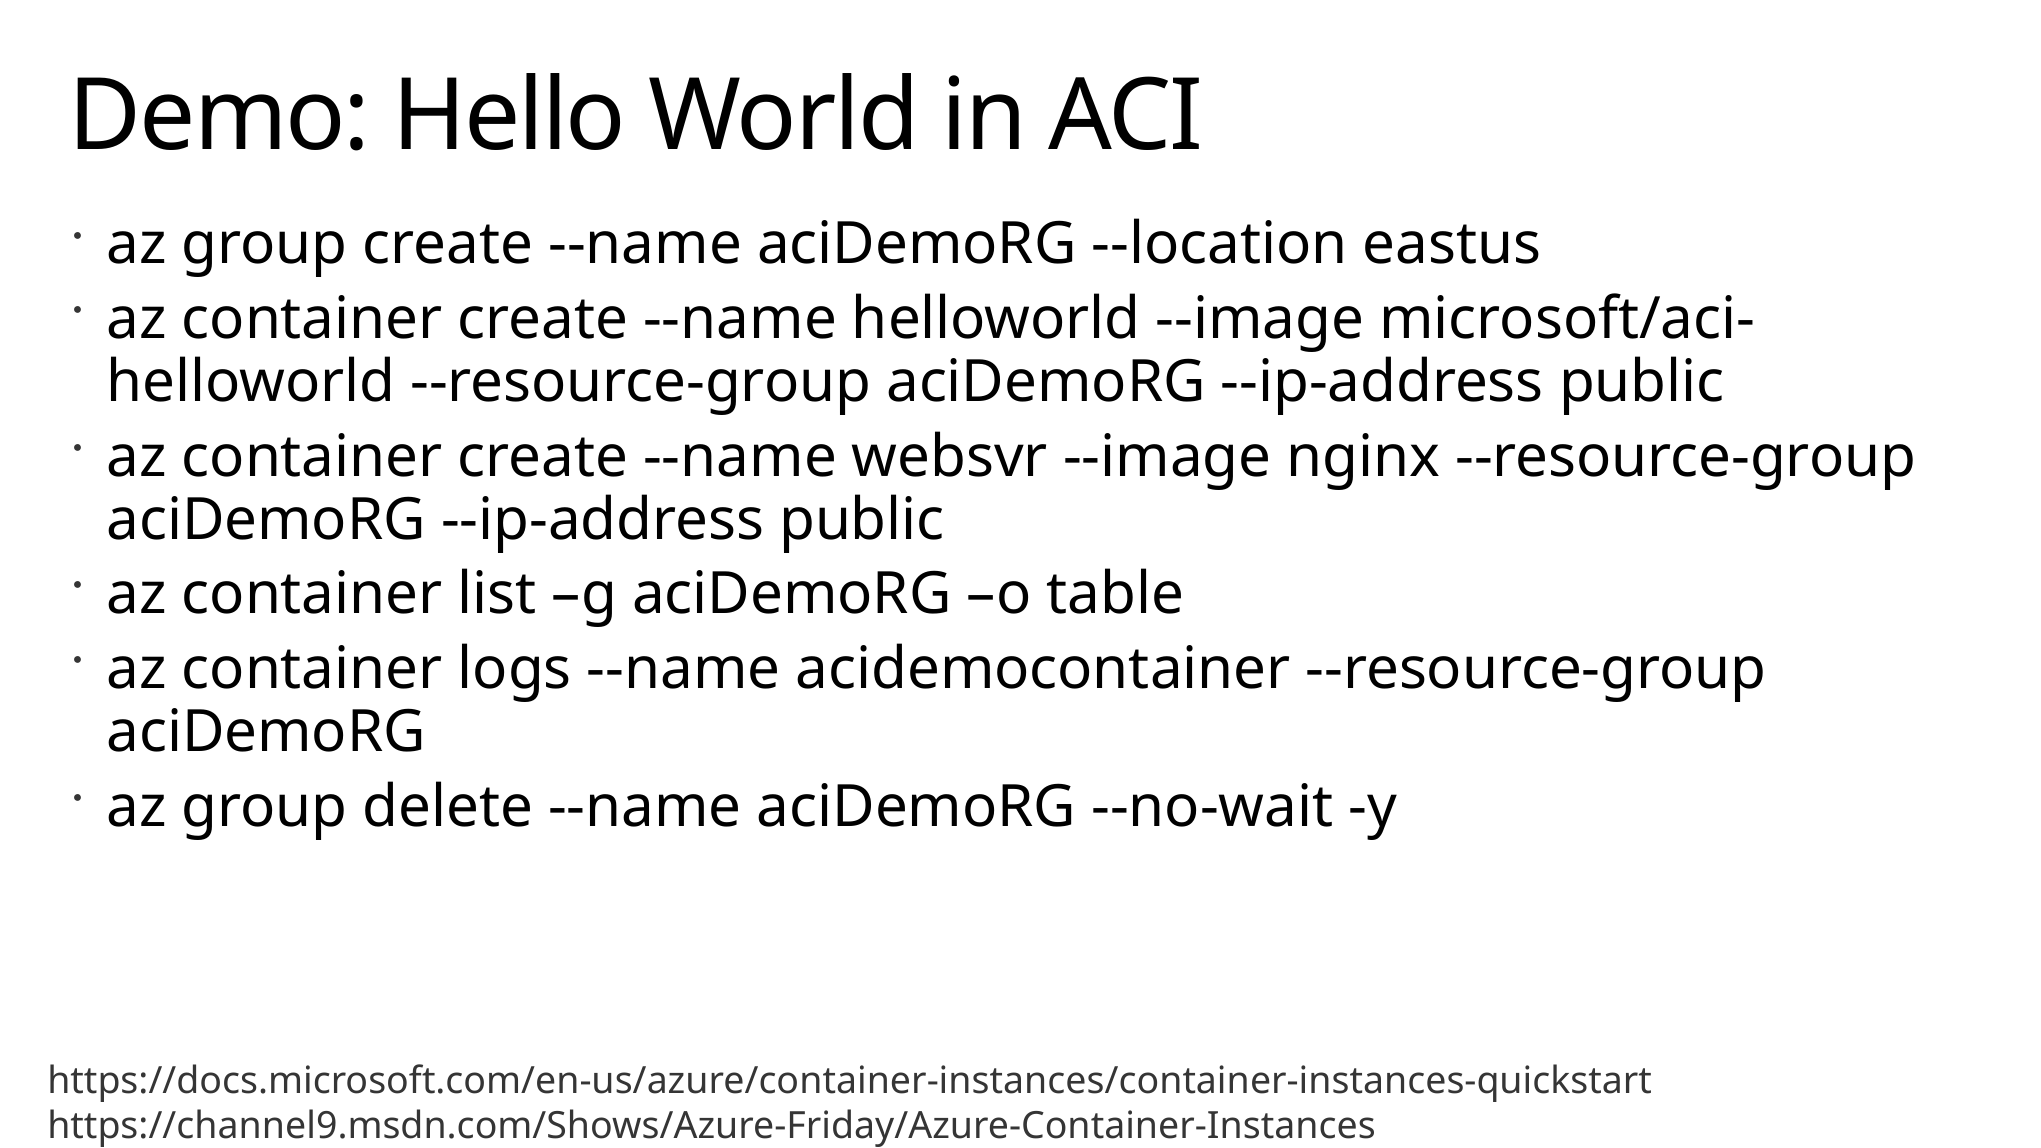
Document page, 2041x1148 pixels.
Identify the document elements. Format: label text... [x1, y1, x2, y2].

list az group create --name aciDemoRG --location eastus az container create --name helloworld --image microsoft/aci-helloworld --resource-group aciDemoRG --ip-address public az container create --name websvr --image nginx --resource-group aciDemoRG --ip-address public az container list –g aciDemoRG –o table az container logs --name acidemocontainer --resource-group aciDemoRG az group delete --name aciDemoRG --no-wait -y [45, 198, 1996, 809]
text_box https://docs.microsoft.com/en-us/azure/container-instances/container-instances-quickstart https://channel9.msdn.com/Shows/Azure-Friday/Azure-Container-Instances [32, 1048, 1758, 1148]
title Demo: Hello World in ACI [45, 48, 1996, 198]
